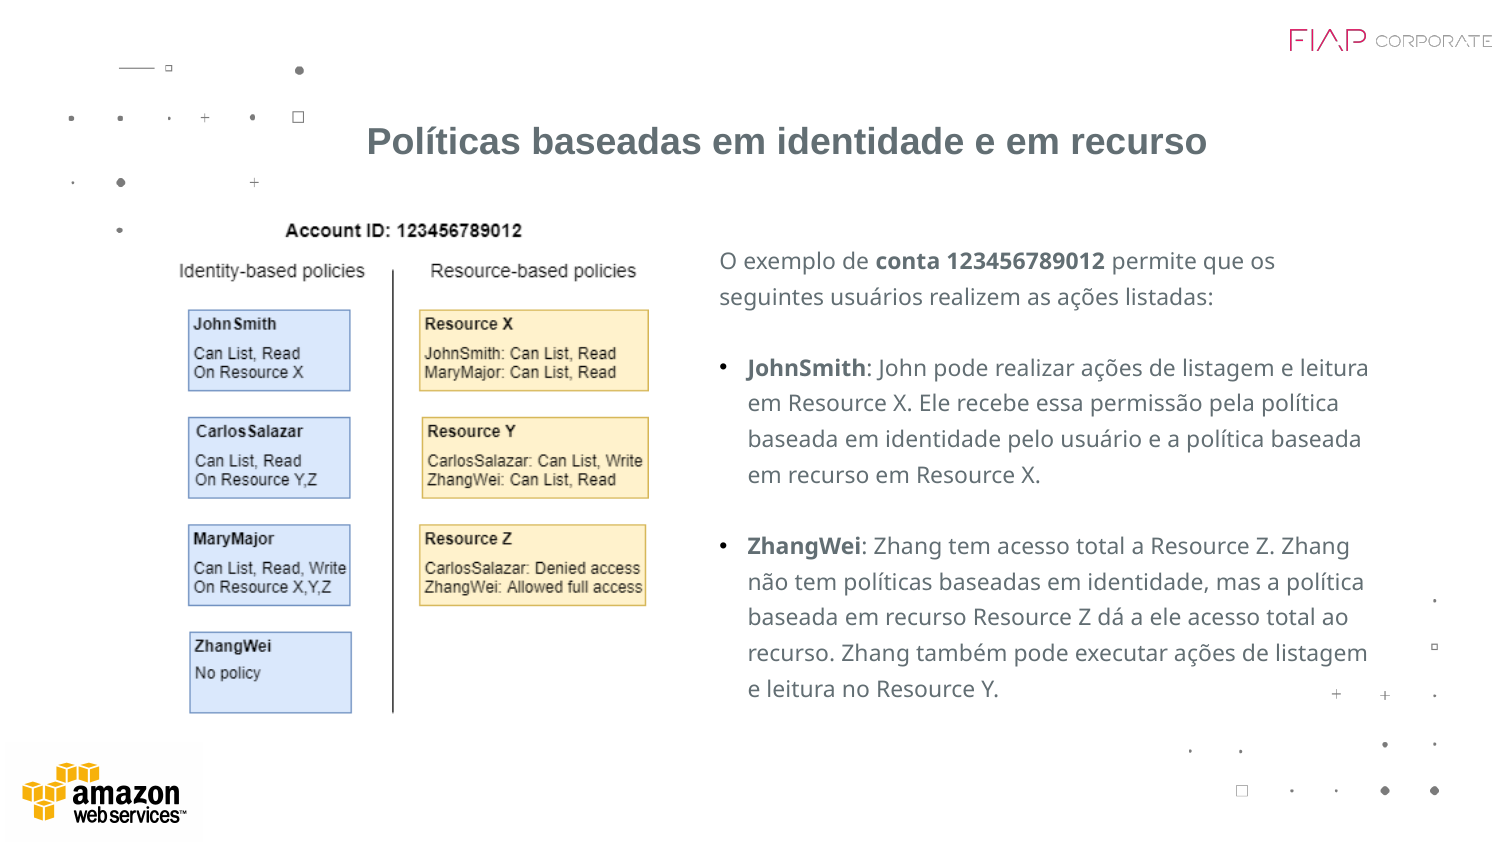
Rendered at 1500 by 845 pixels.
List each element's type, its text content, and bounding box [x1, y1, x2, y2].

picture [4, 16, 1500, 845]
text_box O exemplo de conta 123456789012 permite que os seguintes usuários realizem as ações listadas: JohnSmith: John pode realizar ações de listagem e leitura em Resource X. Ele recebe essa permissão pela política baseada em identidade pelo usuário e a política baseada em recurso em Resource X. ZhangWei: Zhang tem acesso total a Resource Z. Zhang não tem políticas baseadas em identidade, mas a política baseada em recurso Resource Z dá a ele acesso total ao recurso. Zhang também pode executar ações de listagem e leitura no Resource Y. [704, 230, 1386, 710]
text_box Políticas baseadas em identidade e em recurso [351, 104, 1314, 219]
